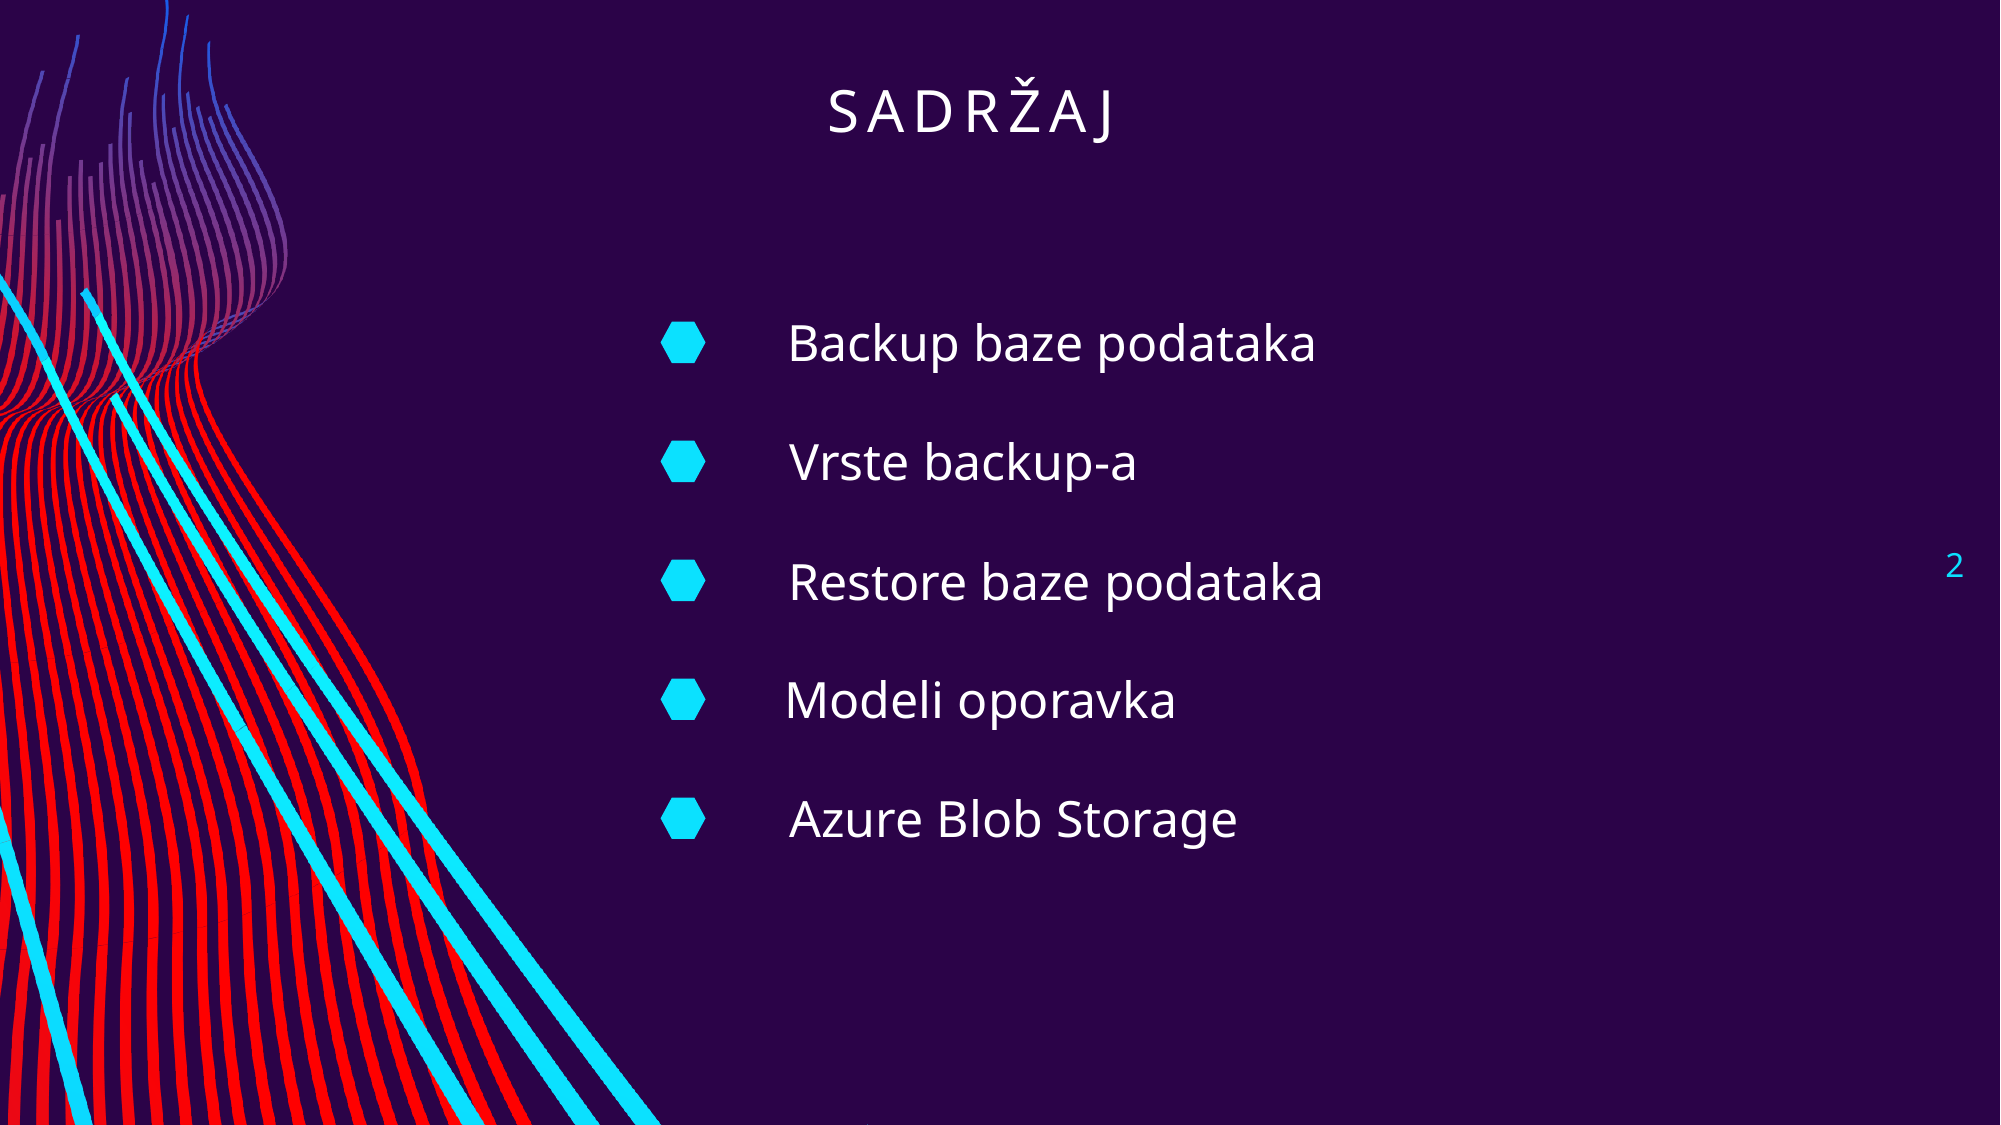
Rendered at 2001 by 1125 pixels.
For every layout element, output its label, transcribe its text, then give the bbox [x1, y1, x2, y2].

text_box [660, 440, 706, 483]
picture [0, 0, 2000, 1125]
text_box [660, 321, 706, 364]
text_box [660, 559, 706, 602]
slide_number 2 [1889, 519, 1980, 615]
text_box [660, 797, 706, 839]
text_box [660, 678, 706, 720]
text_box Modeli oporavka [769, 661, 1192, 737]
text_box Azure Blob Storage [774, 780, 1254, 856]
text_box Backup baze podataka [772, 303, 1332, 379]
text_box Restore baze podataka [773, 543, 1340, 618]
title Sadržaj [812, 75, 1620, 185]
text_box Vrste backup-a [774, 423, 1154, 499]
